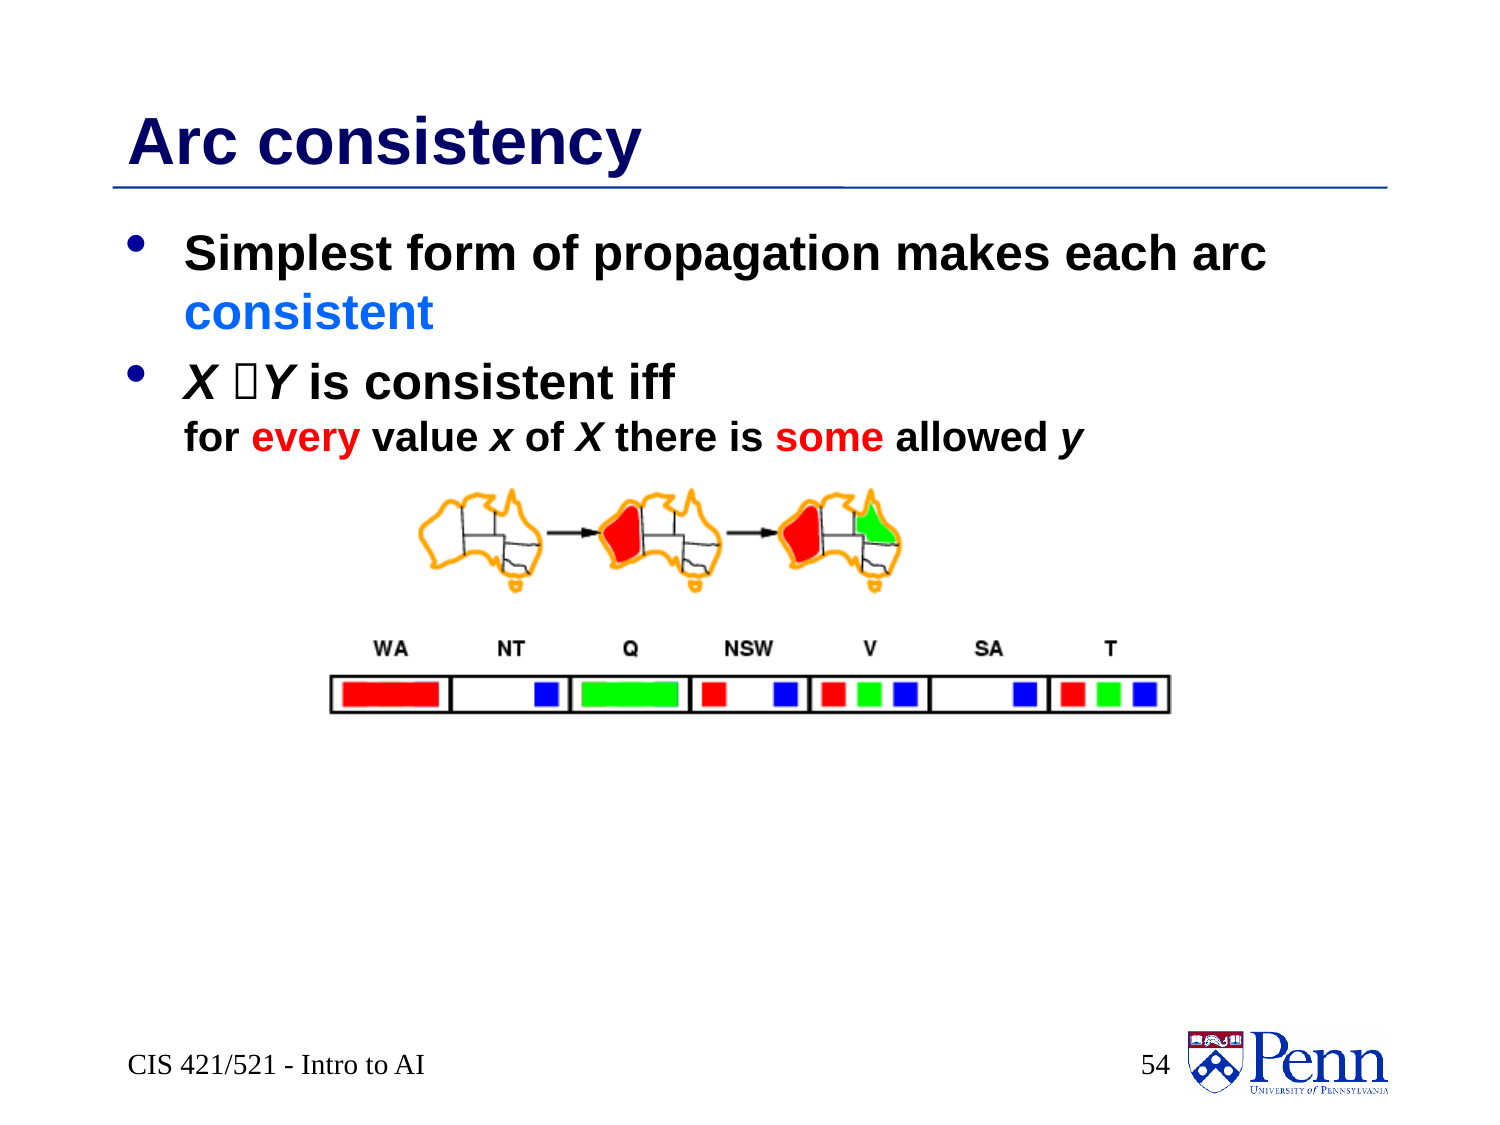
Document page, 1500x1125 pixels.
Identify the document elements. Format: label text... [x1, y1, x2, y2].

slide_number 54 [1074, 1024, 1388, 1101]
slide_number CIS 421/521 - Intro to AI [112, 1024, 501, 1101]
title Arc consistency [112, 99, 1388, 176]
list Simplest form of propagation makes each arc consistent X Y is consistent iff for every value x of X there is some allowed y [112, 212, 1388, 963]
picture [328, 487, 1172, 777]
